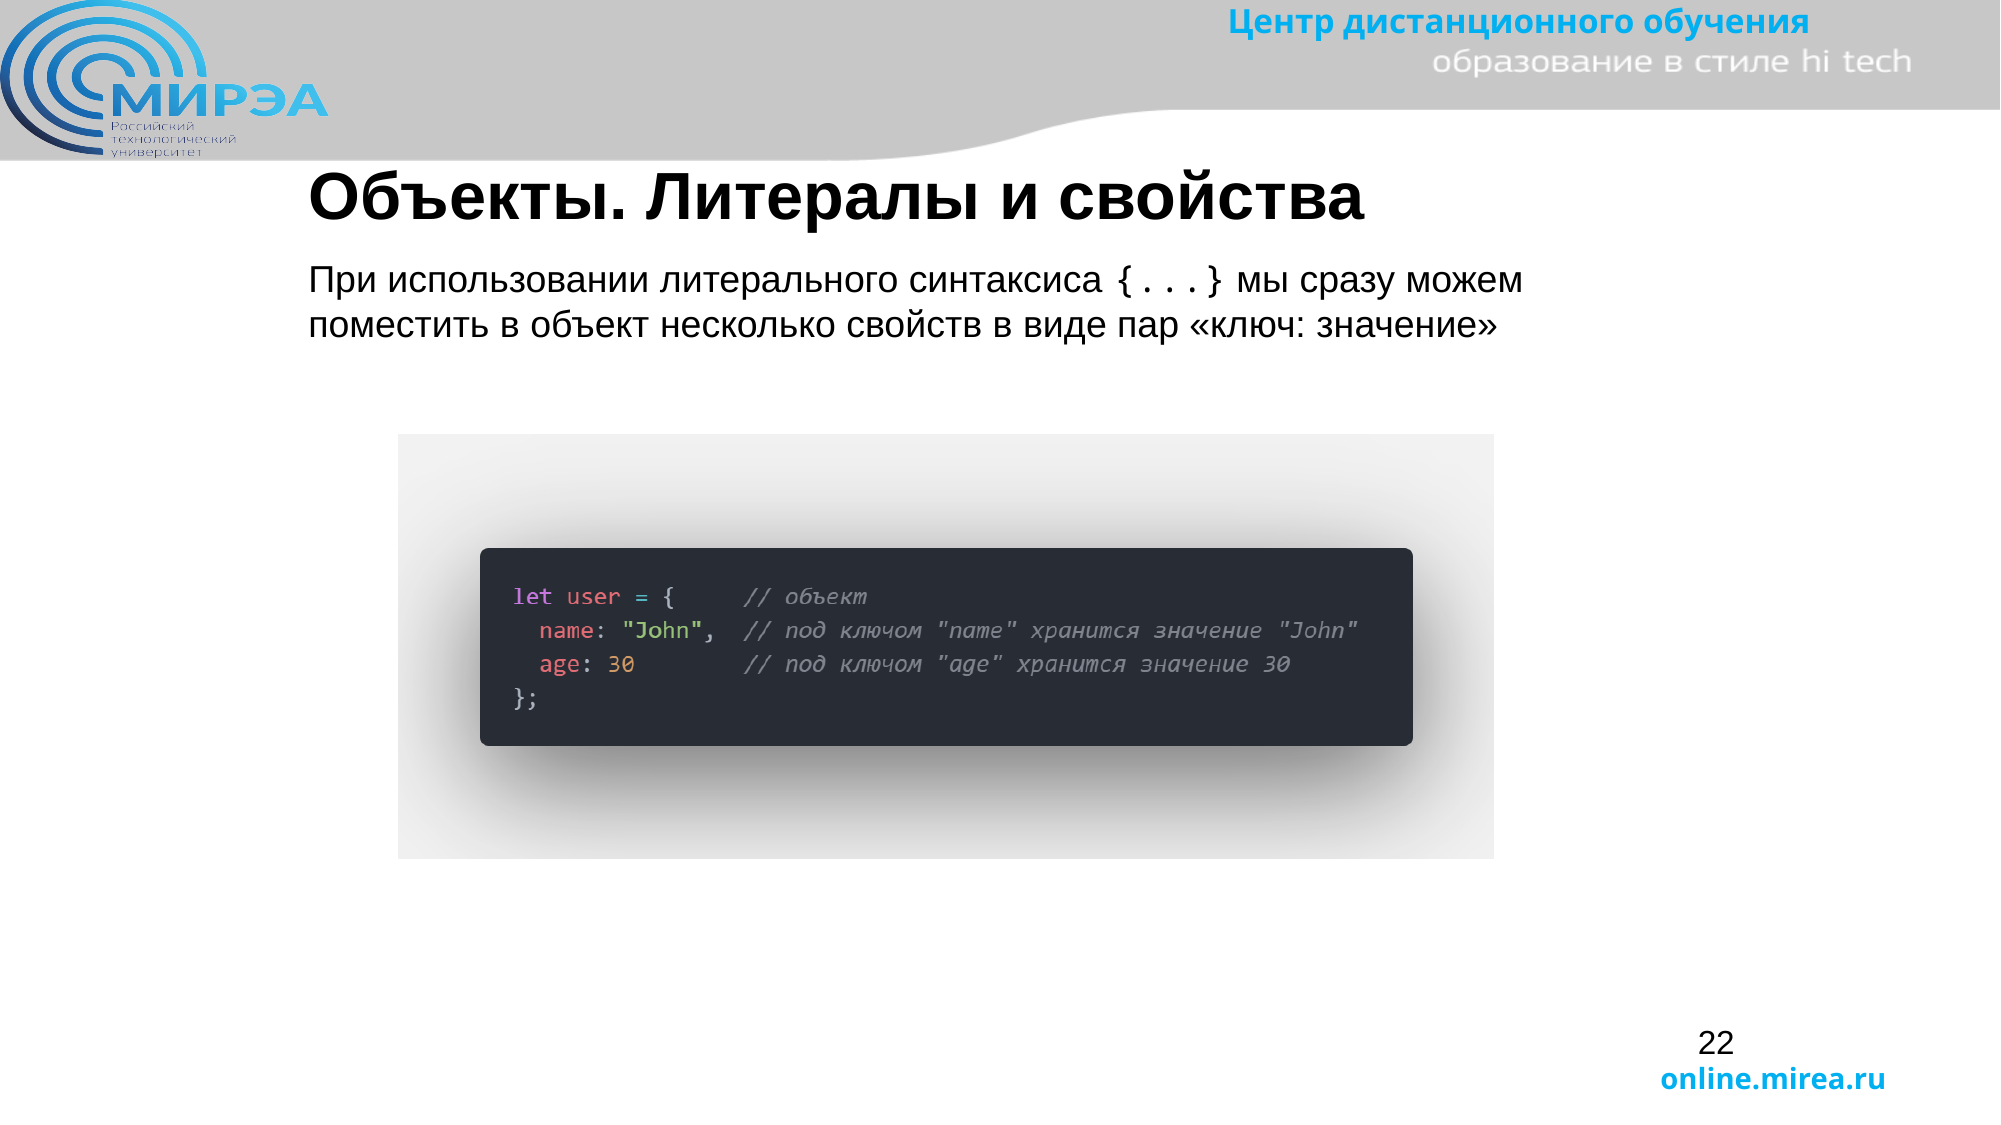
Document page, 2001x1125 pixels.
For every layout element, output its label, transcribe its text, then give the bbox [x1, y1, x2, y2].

text_box 22 [1400, 1013, 1750, 1058]
picture [398, 434, 1494, 859]
text_box При использовании литерального синтаксиса {...} мы сразу можем поместить в объект несколько свойств в виде пар «ключ: значение» [293, 247, 1599, 406]
picture [0, 0, 329, 159]
text_box Объекты. Литералы и свойства [293, 145, 1737, 346]
